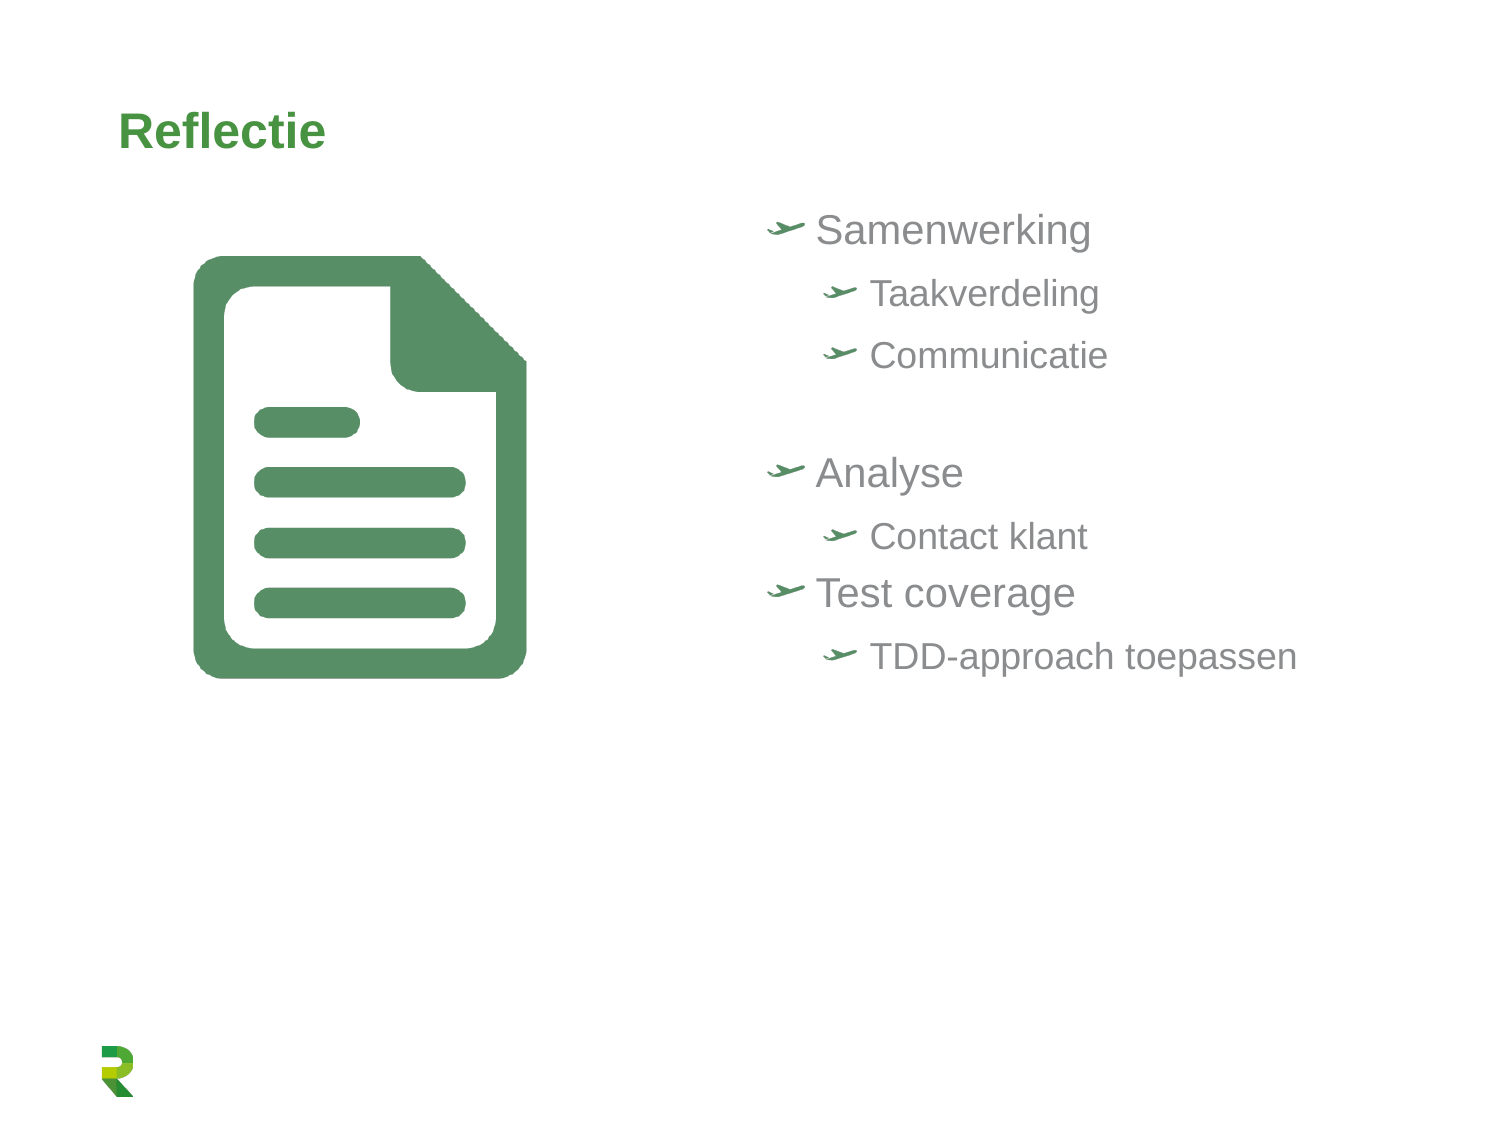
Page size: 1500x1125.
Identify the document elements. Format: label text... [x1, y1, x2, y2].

picture [823, 638, 857, 671]
picture [767, 572, 805, 609]
list Samenwerking Taakverdeling Communicatie Analyse Contact klant Test coverage TDD-approach toepassen [752, 195, 1403, 1023]
picture [823, 518, 857, 552]
title Reflectie [103, 59, 1397, 197]
picture [147, 255, 572, 680]
picture [823, 336, 857, 370]
picture [767, 209, 805, 247]
picture [823, 275, 857, 309]
picture [767, 452, 805, 489]
